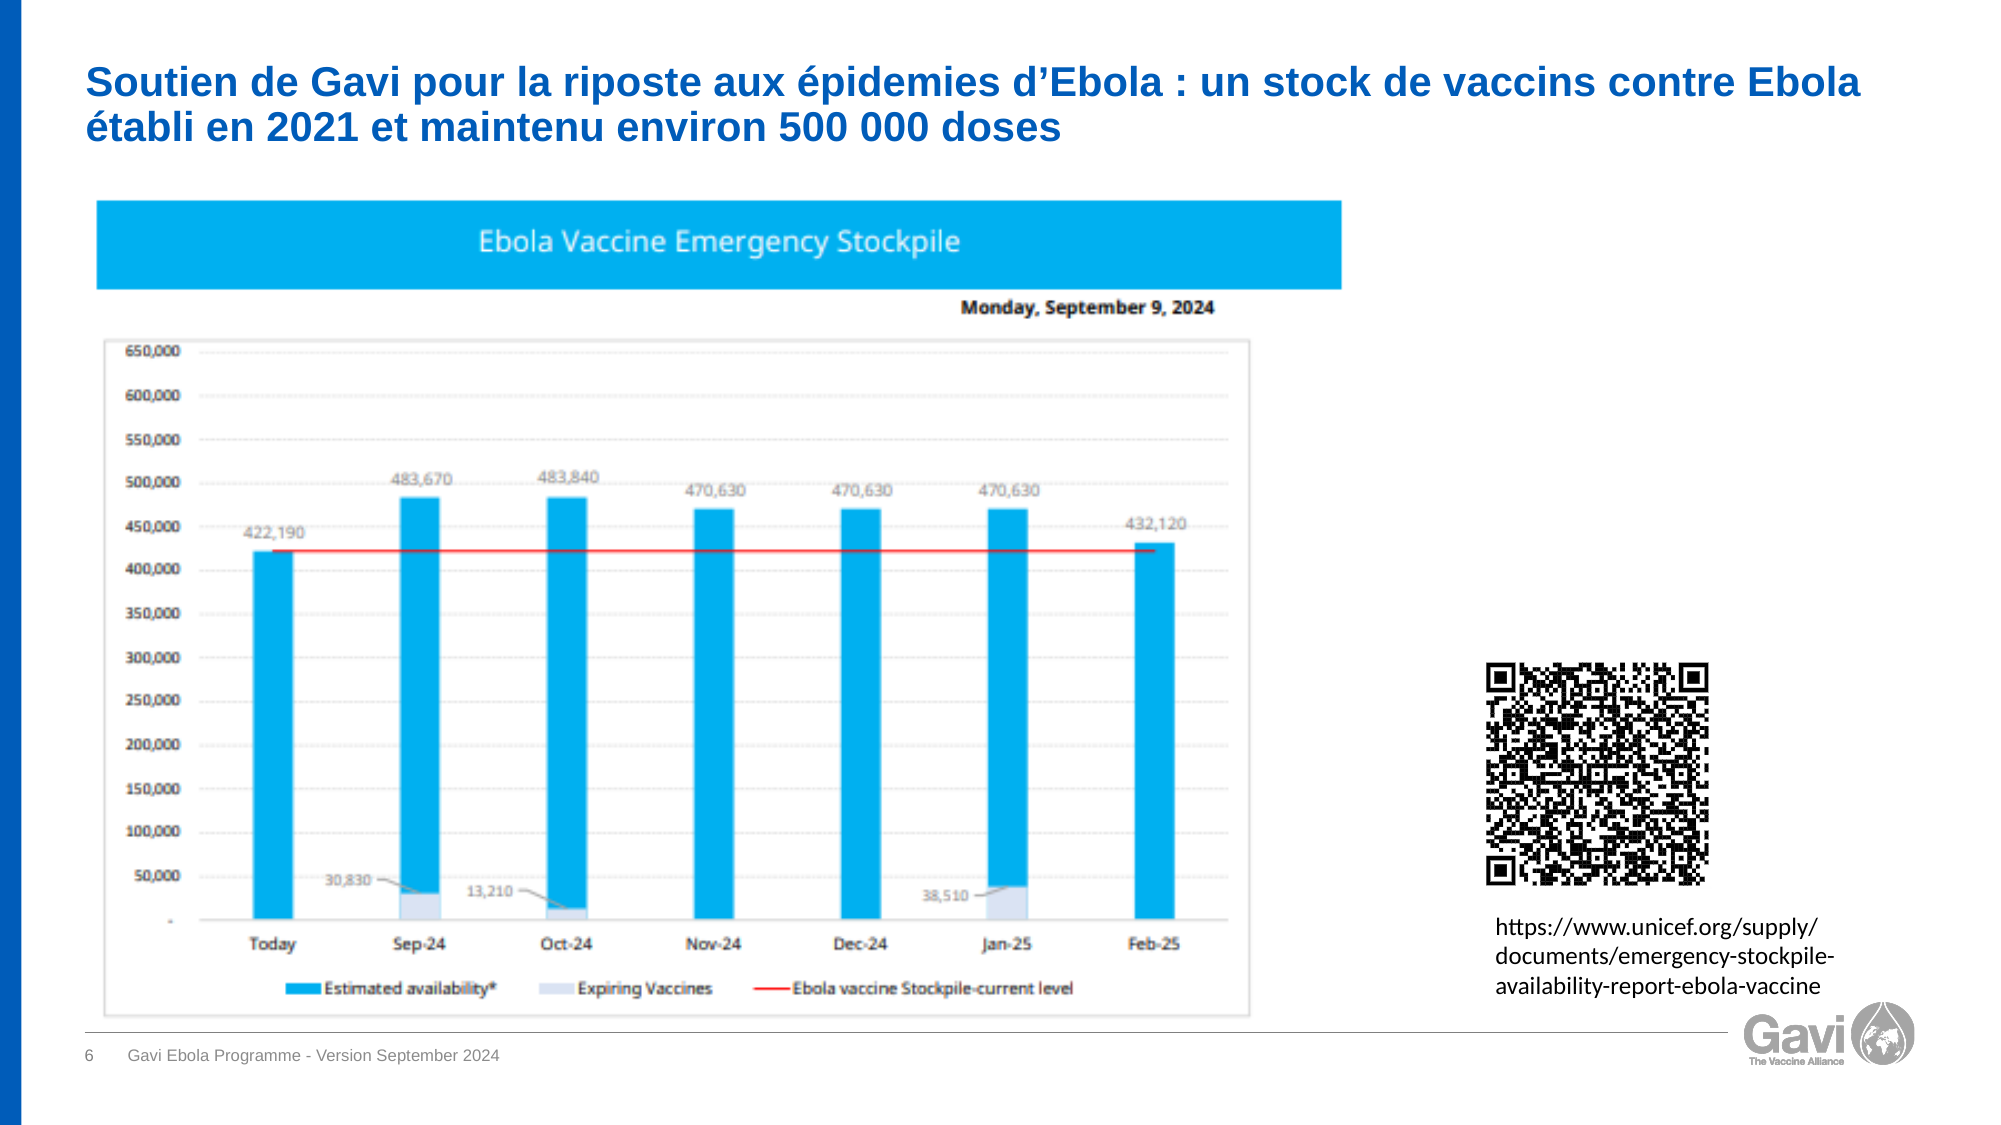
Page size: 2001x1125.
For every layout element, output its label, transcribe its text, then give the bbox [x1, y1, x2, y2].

picture [1480, 654, 1712, 889]
text_box https://www.unicef.org/supply/documents/emergency-stockpile-availability-report-ebola-vaccine [1480, 902, 1935, 1008]
picture [84, 190, 1380, 1026]
slide_number 6 [84, 1042, 127, 1065]
picture [1744, 1008, 1915, 1065]
title Soutien de Gavi pour la riposte aux épidemies d’Ebola : un stock de vaccins contre Ebola établi en 2021 et maintenu environ 500 000 doses [85, 60, 1916, 158]
footer Gavi Ebola Programme - Version September 2024 [127, 1042, 803, 1065]
